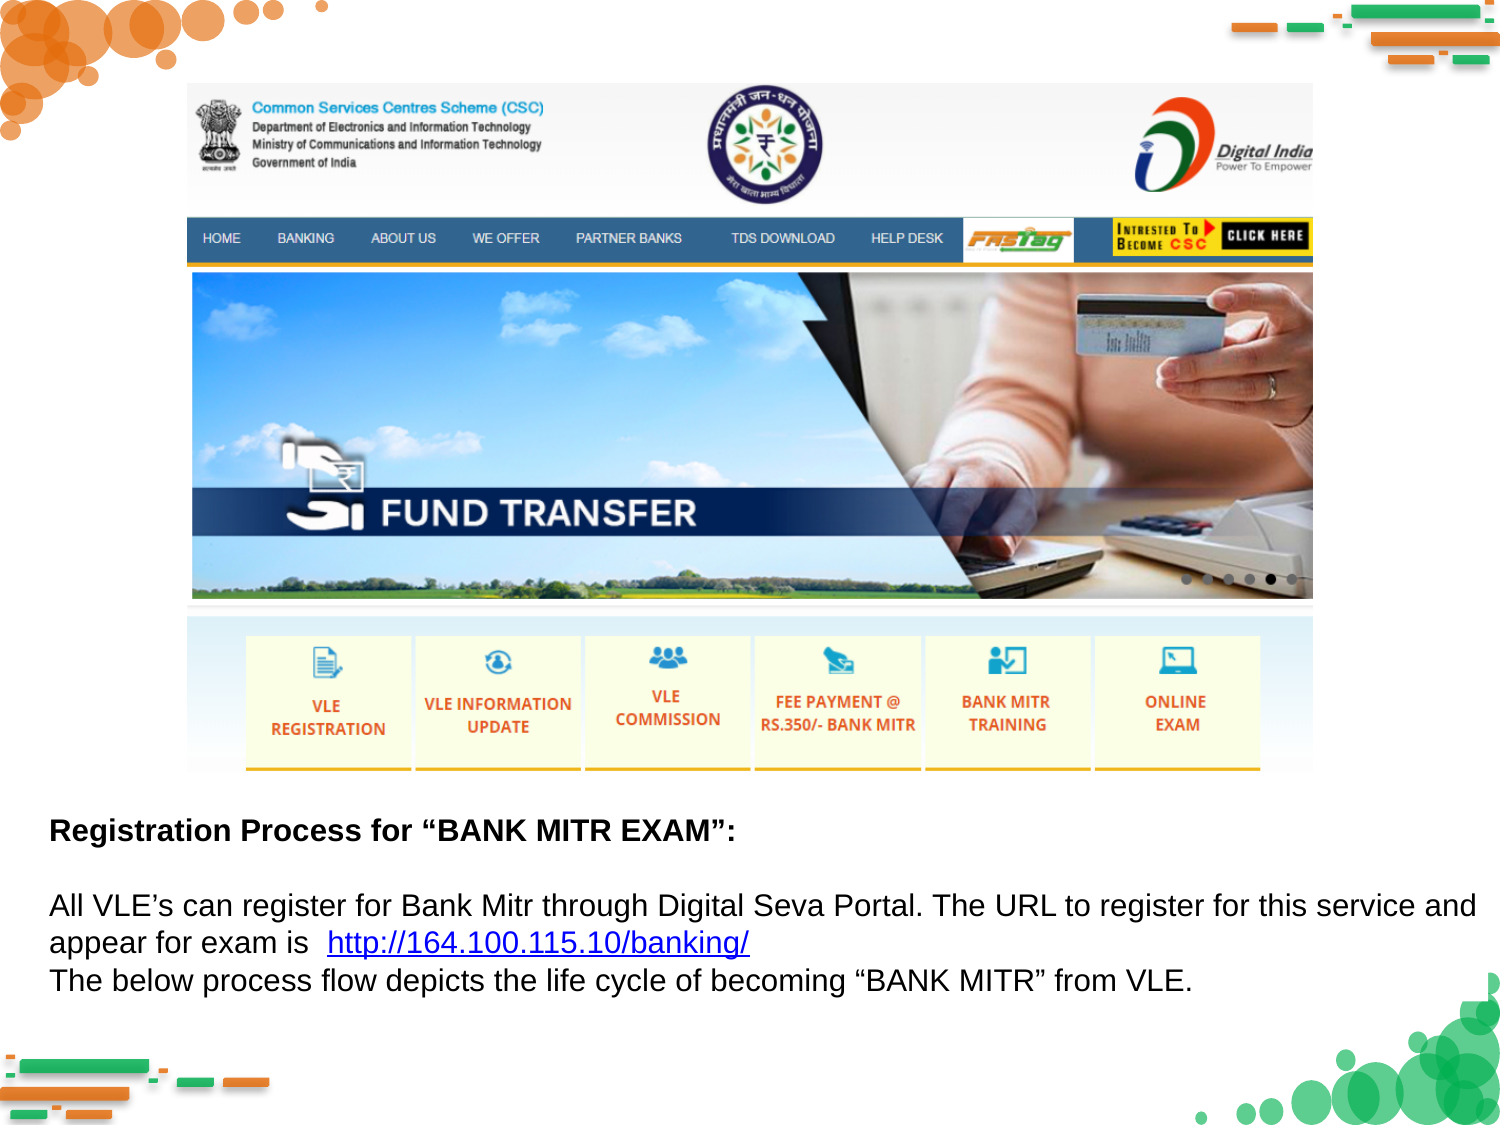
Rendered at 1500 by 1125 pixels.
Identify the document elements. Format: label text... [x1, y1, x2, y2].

picture [187, 83, 1313, 773]
text_box Registration Process for “BANK MITR EXAM”: All VLE’s can register for Bank Mitr through Digital Seva Portal. The URL to register for this service and appear for exam is http://164.100.115.10/banking/ The below process flow depicts the life cycle of becoming “BANK MITR” from VLE. [40, 805, 1489, 1002]
